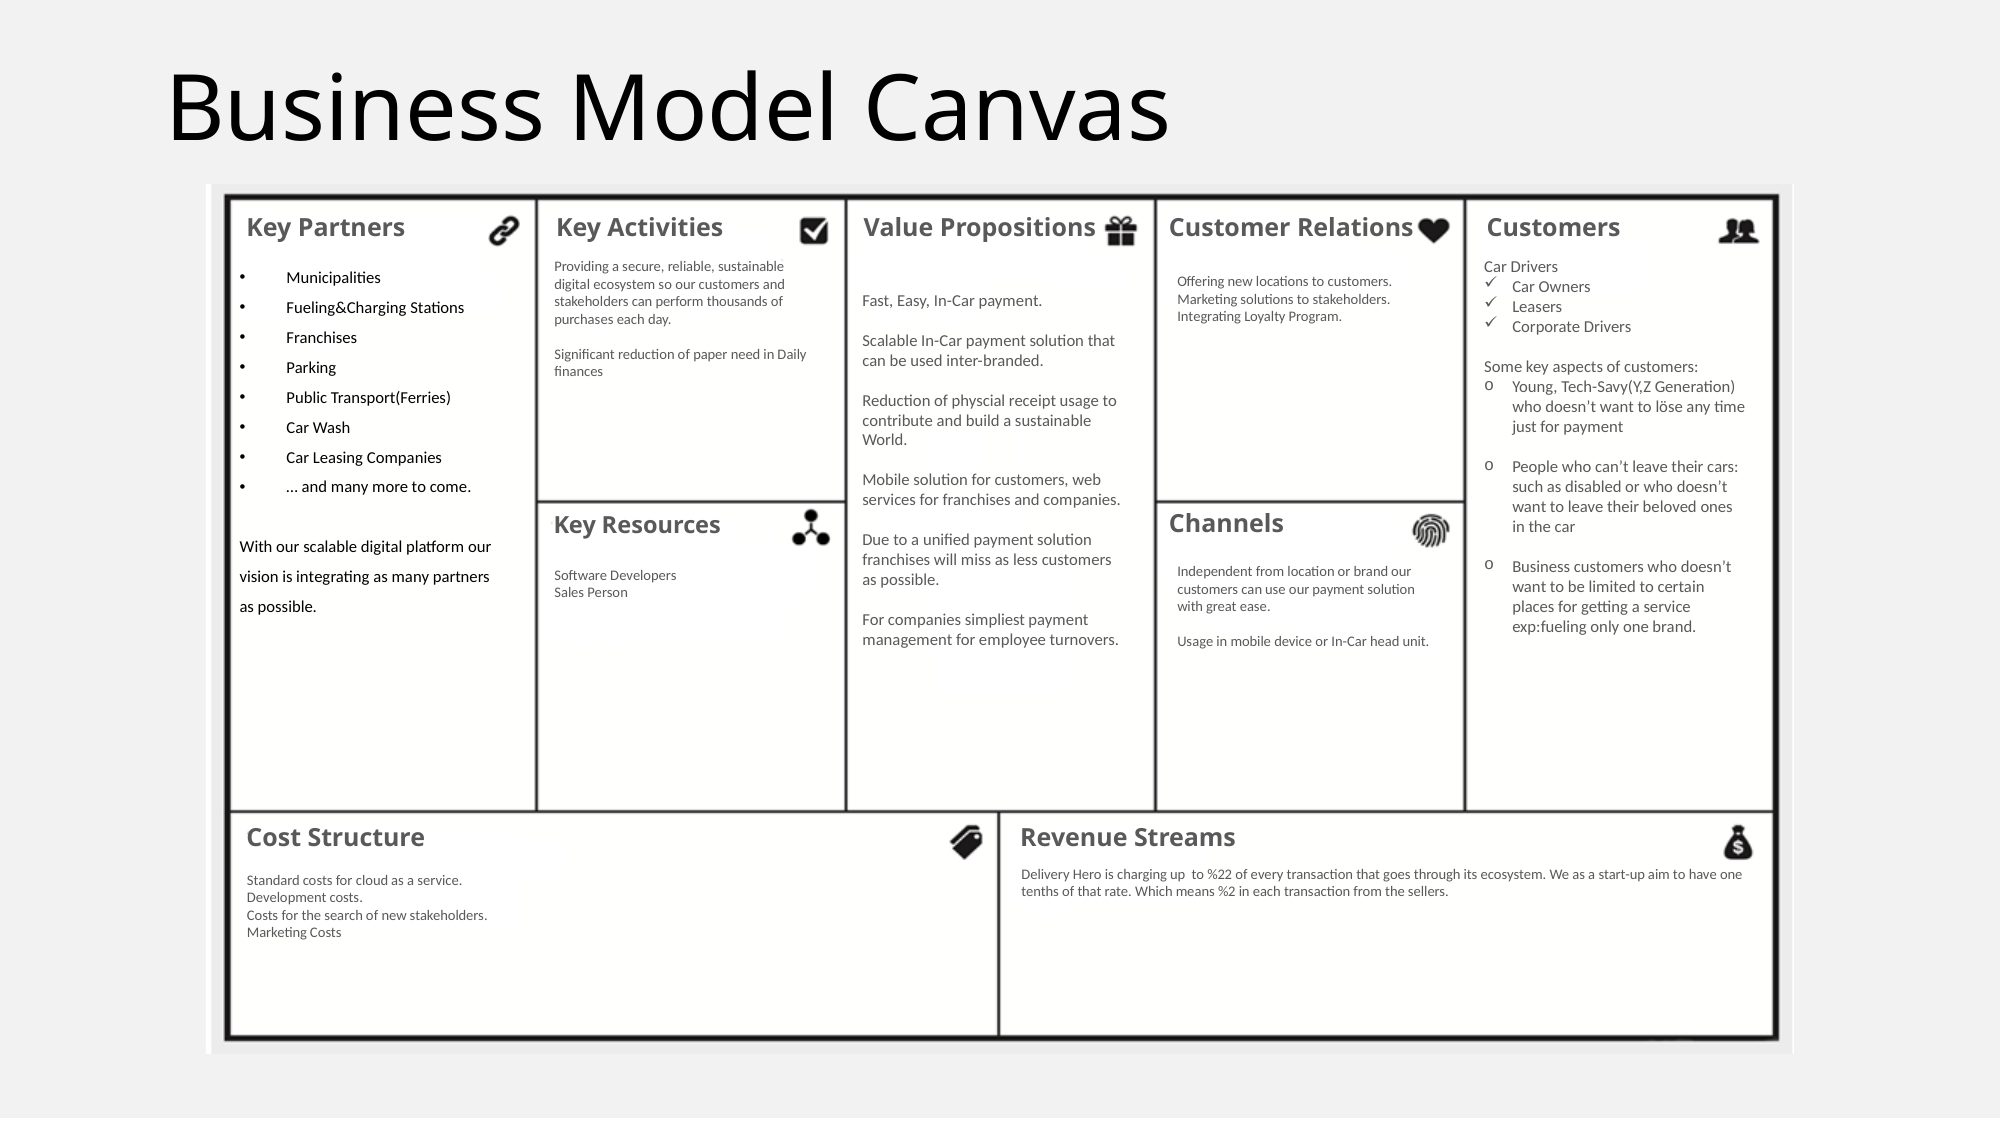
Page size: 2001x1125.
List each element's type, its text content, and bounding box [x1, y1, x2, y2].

text_box [0, 0, 2000, 1119]
title Business Model Canvas [150, 45, 1844, 175]
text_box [205, 184, 1795, 1054]
